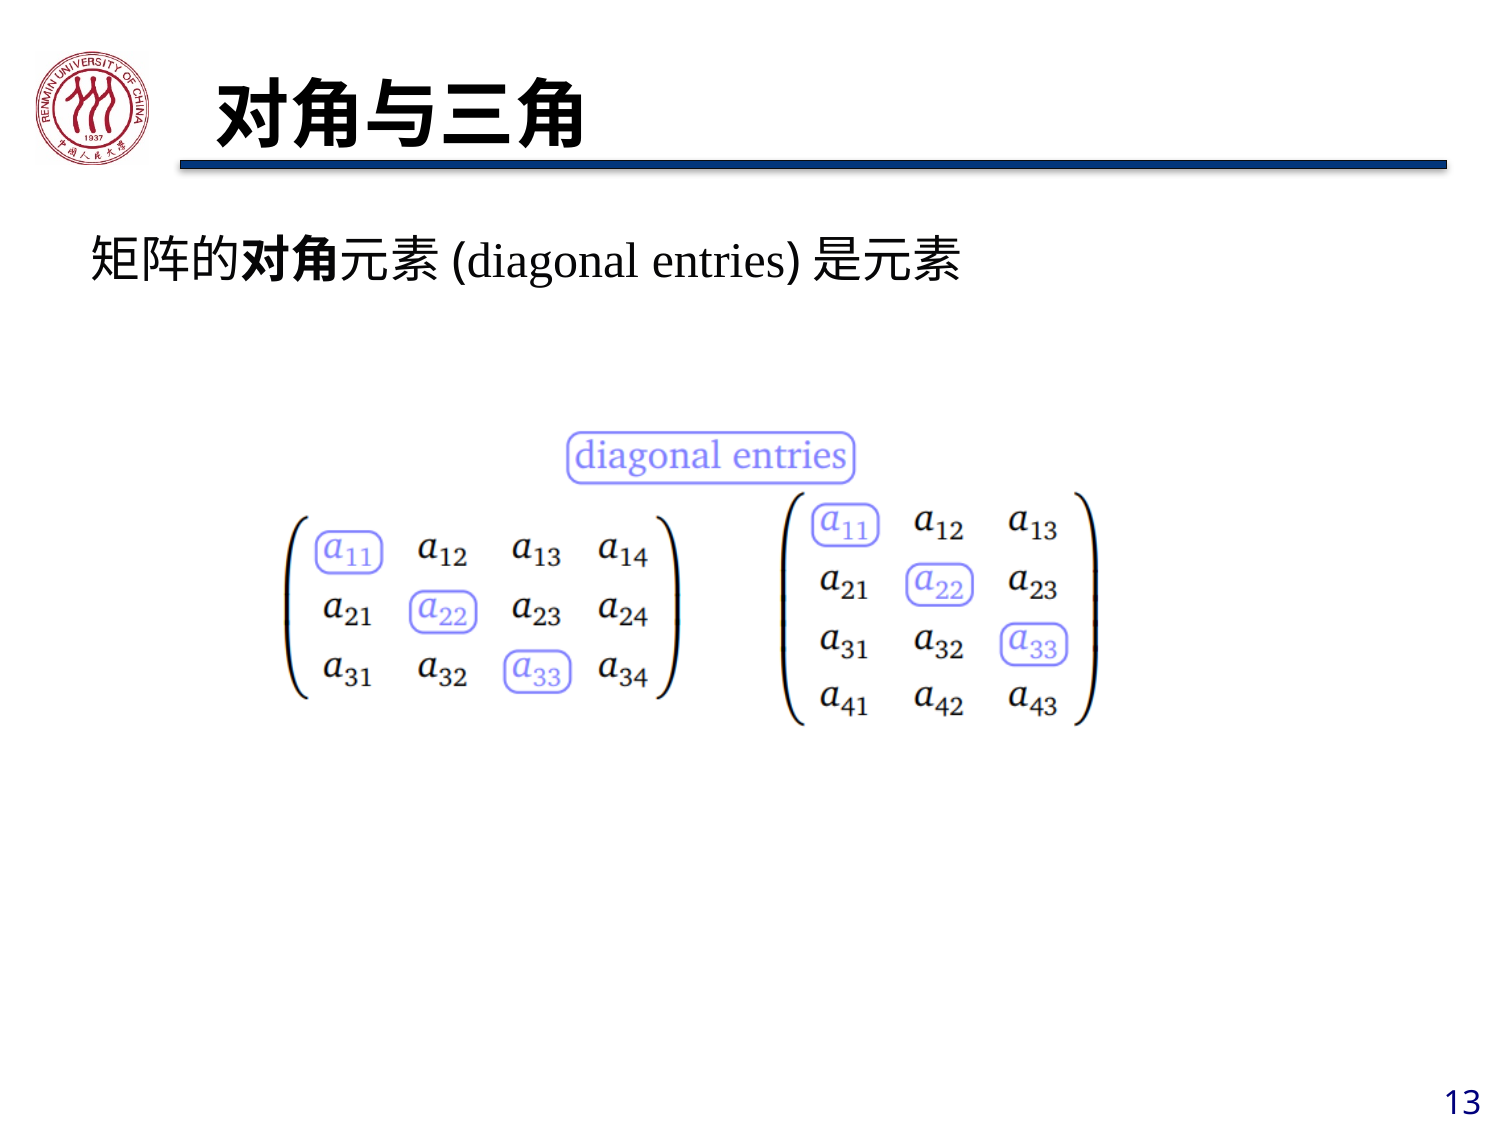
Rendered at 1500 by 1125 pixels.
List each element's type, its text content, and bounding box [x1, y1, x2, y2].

title 对角与三角 [198, 18, 1407, 205]
picture [35, 51, 149, 165]
picture [17, 385, 1213, 776]
